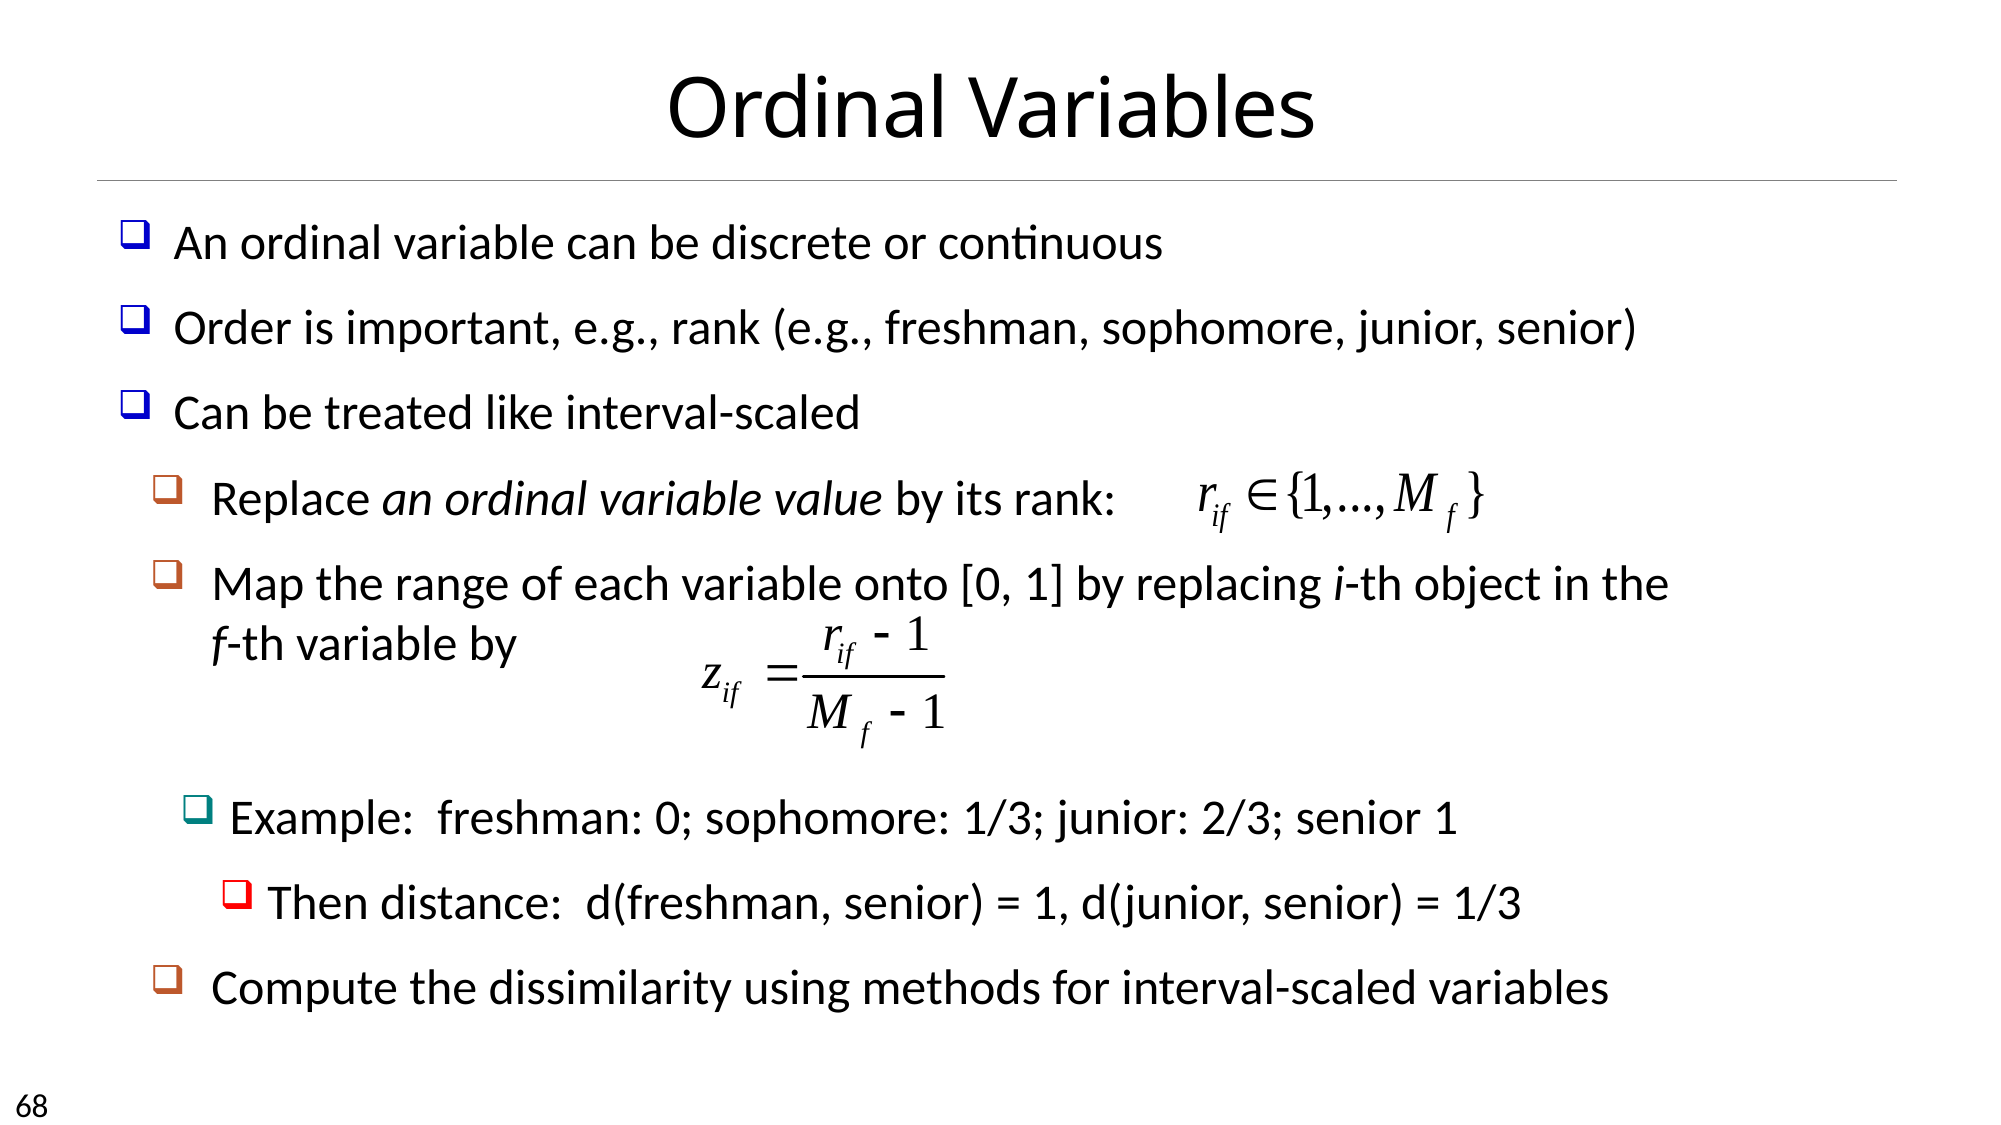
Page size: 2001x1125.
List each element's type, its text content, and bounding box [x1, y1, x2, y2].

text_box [691, 598, 957, 758]
title Ordinal Variables [116, 37, 1867, 163]
list An ordinal variable can be discrete or continuous Order is important, e.g., rank (e.g., freshman, sophomore, junior, senior) Can be treated like interval-scaled Replace an ordinal variable value by its rank: Map the range of each variable onto [0, 1] by replacing i-th object in the f-th variable by Example: freshman: 0; sophomore: 1/3; junior: 2/3; senior 1 Then distance: d(freshman, senior) = 1, d(junior, senior) = 1/3 Compute the dissimilarity using methods for interval-scaled variables [102, 202, 1697, 1097]
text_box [1189, 454, 1493, 546]
